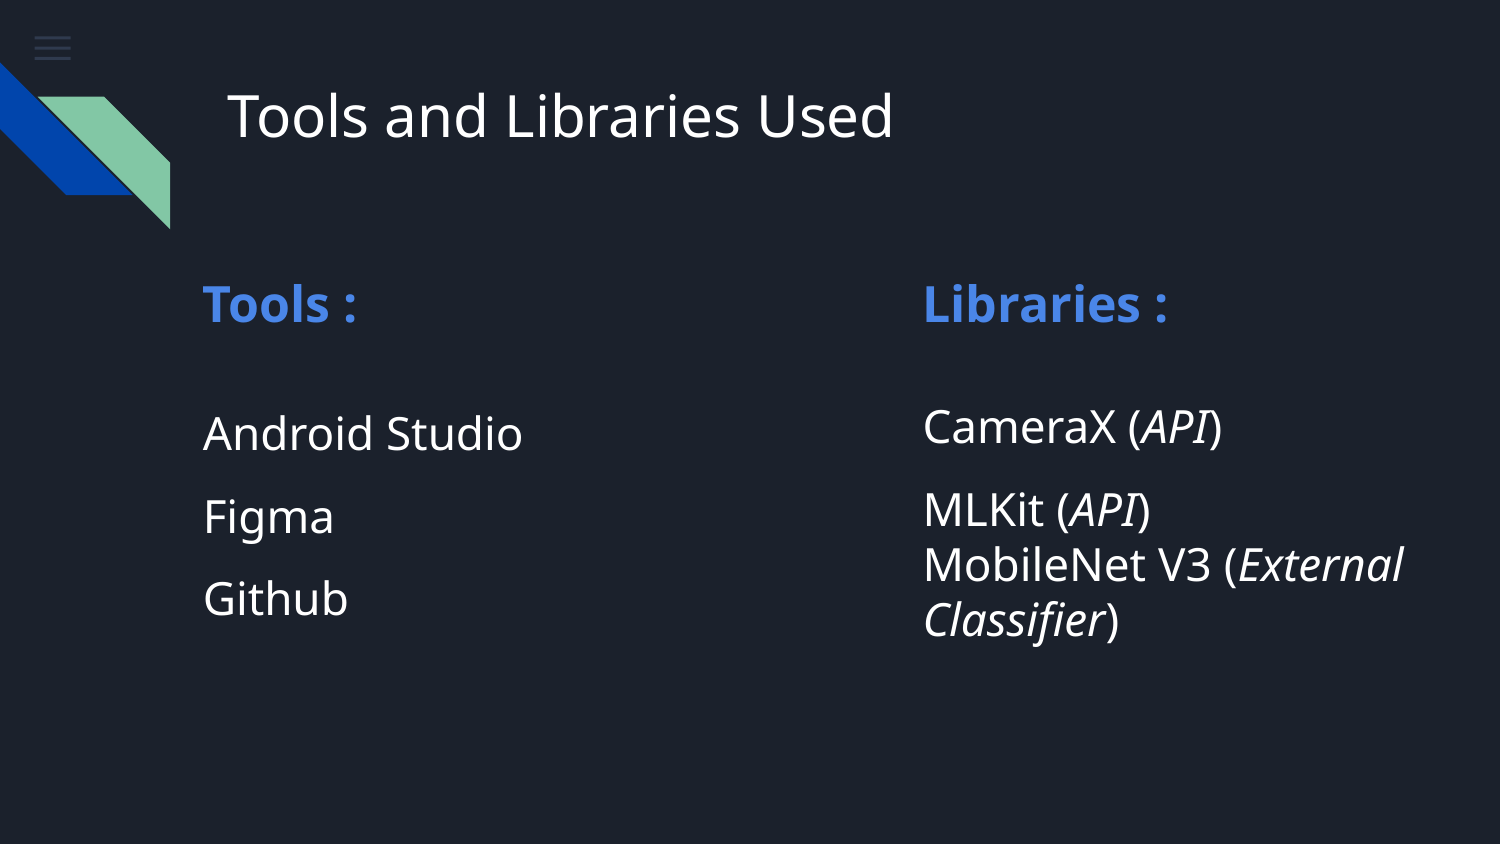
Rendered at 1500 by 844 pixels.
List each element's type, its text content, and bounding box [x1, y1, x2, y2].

text_box Libraries : [907, 257, 1433, 391]
text_box Tools : [187, 257, 714, 338]
text_box Android Studio Figma Github [187, 362, 714, 496]
title Tools and Libraries Used [212, 64, 1368, 215]
text_box CameraX (API) MLKit (API) MobileNet V3 (External Classifier) [907, 391, 1433, 625]
